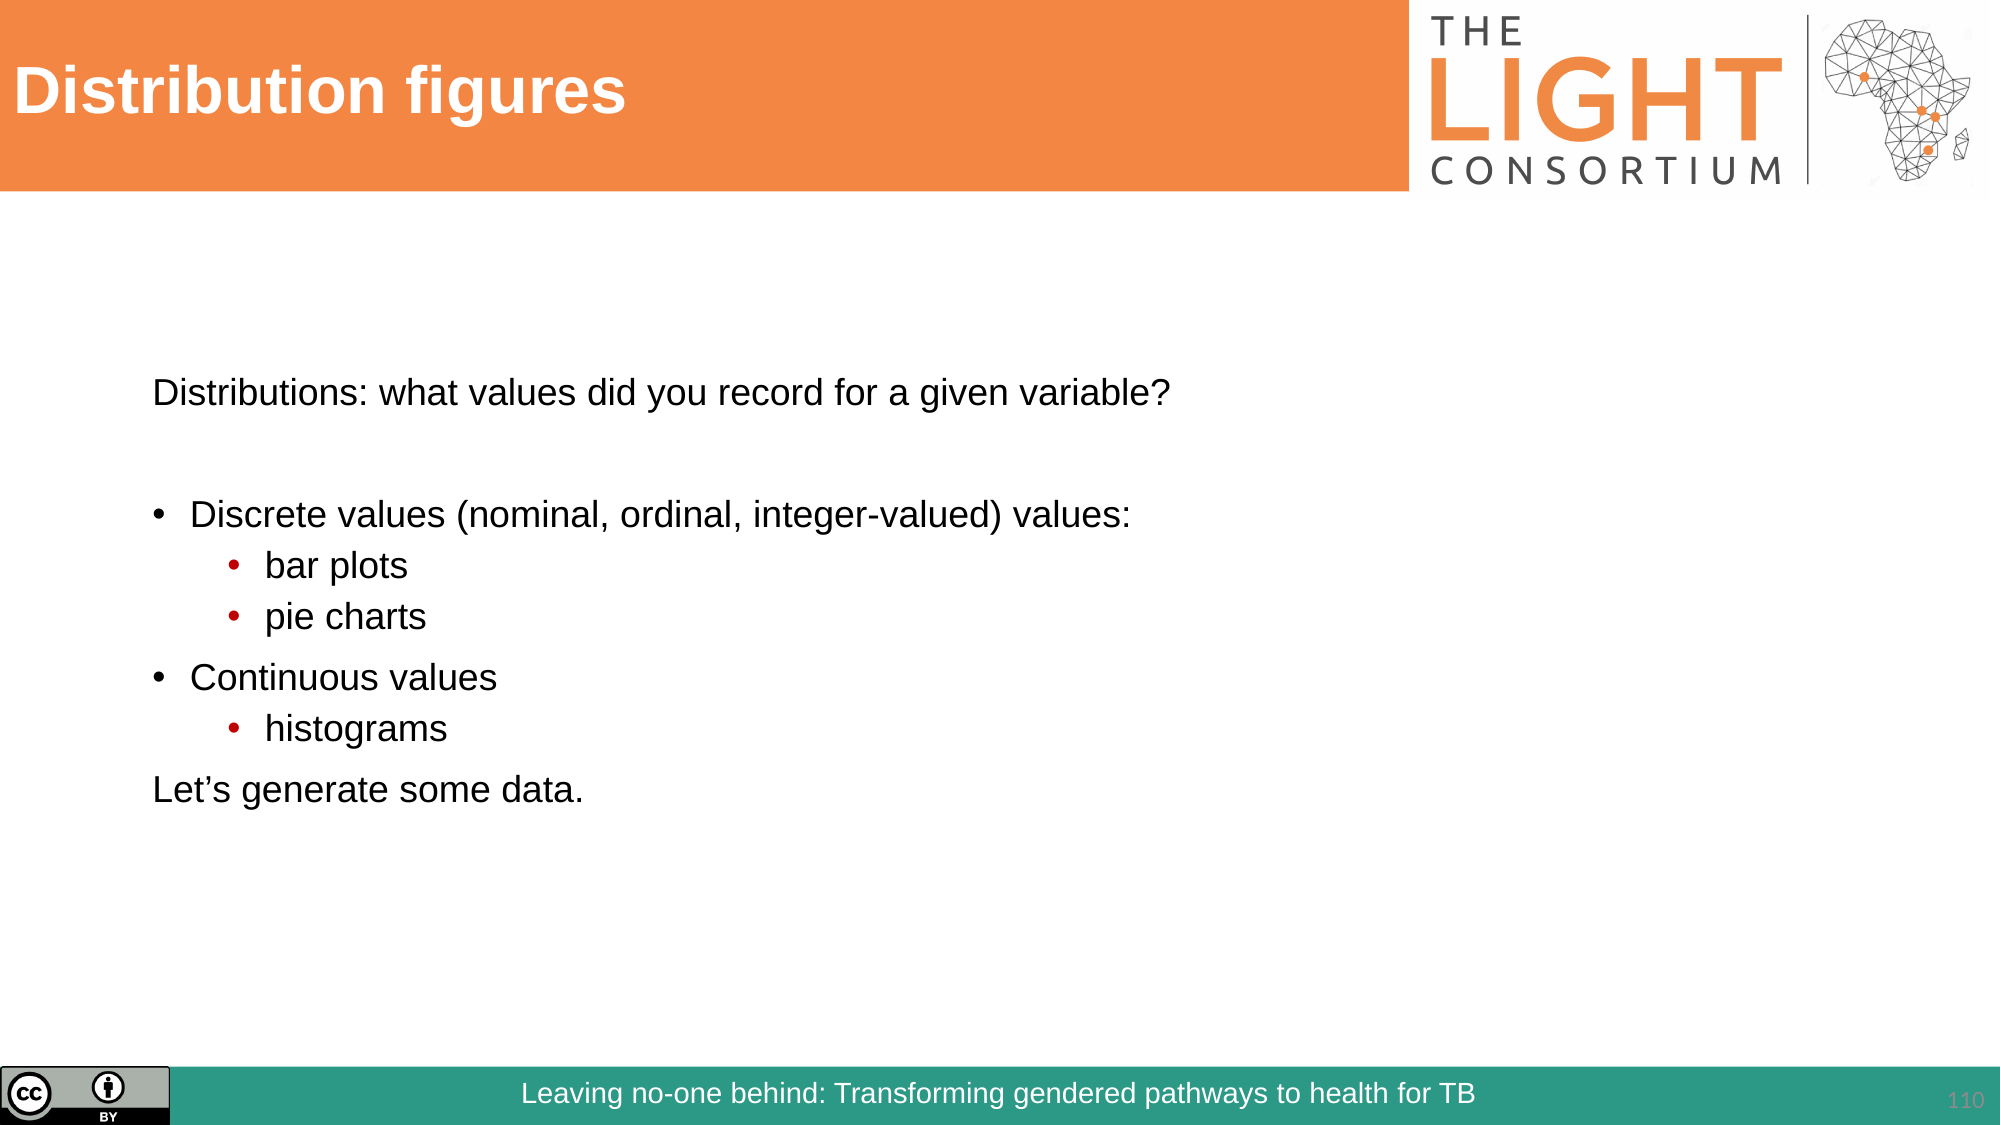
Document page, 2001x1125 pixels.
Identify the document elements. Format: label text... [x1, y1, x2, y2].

picture [0, 1066, 170, 1125]
list Distributions: what values did you record for a given variable? Discrete values (nominal, ordinal, integer-valued) values: bar plots pie charts Continuous values histograms Let’s generate some data. [137, 299, 1863, 1066]
slide_number 110 [1550, 1073, 2000, 1125]
picture [1409, 0, 1989, 201]
title Distribution figures [0, 0, 1410, 192]
